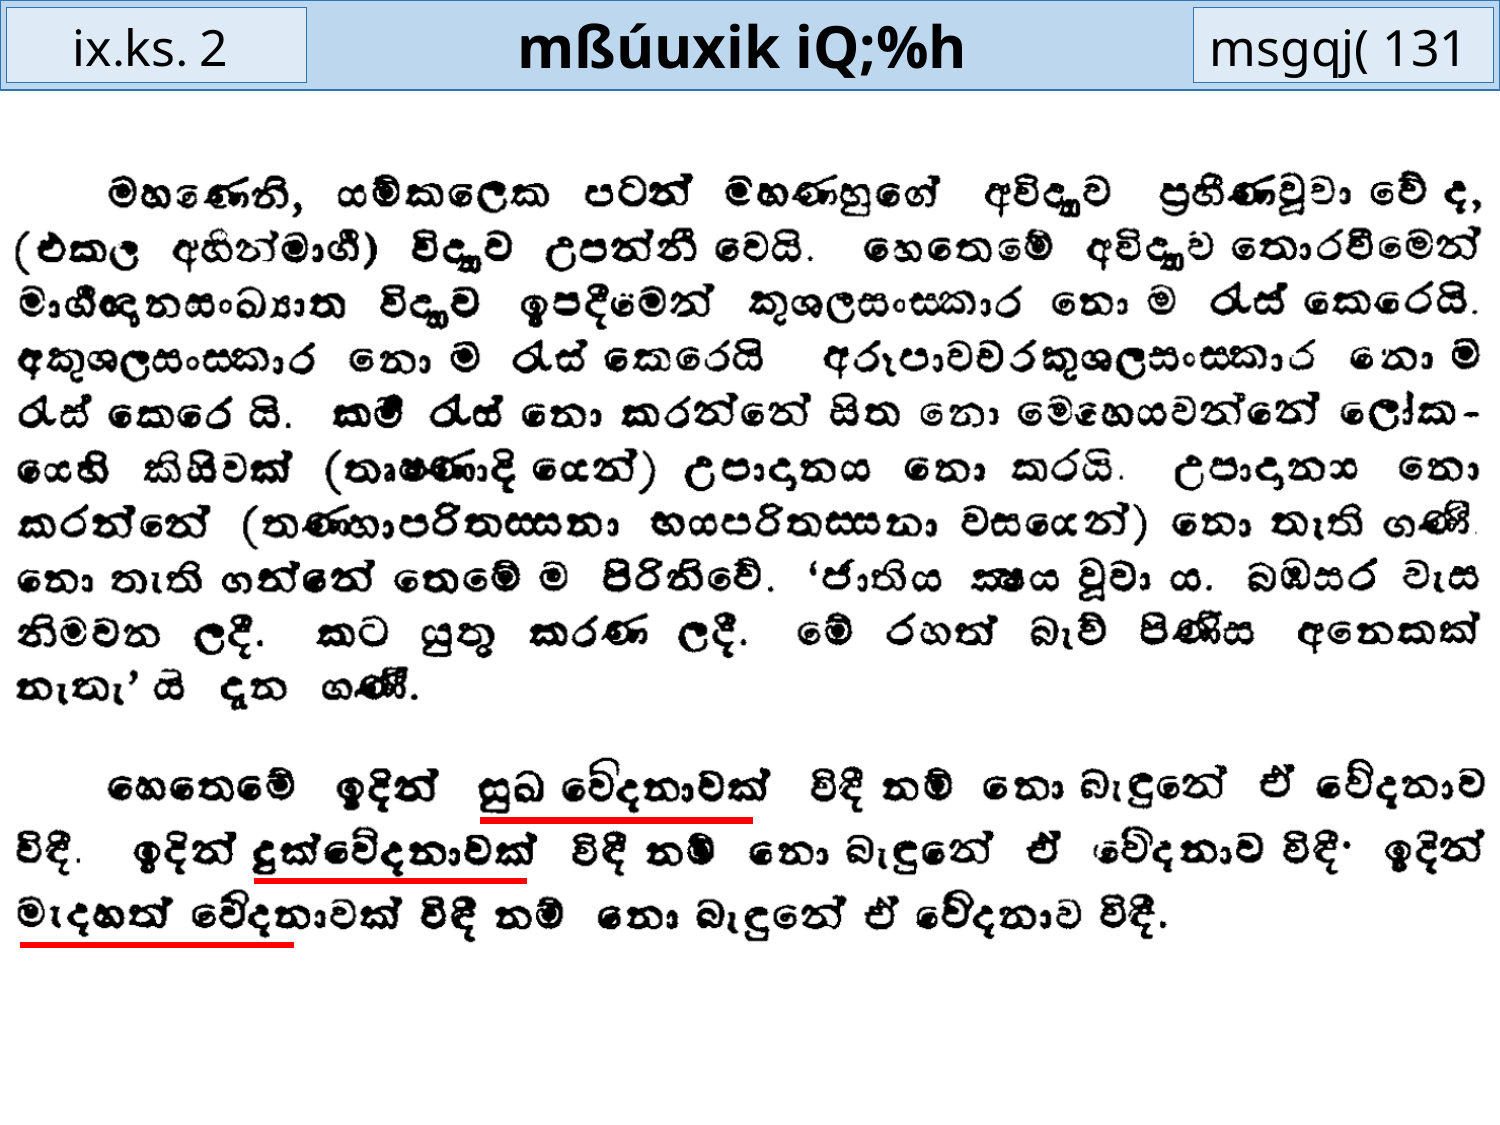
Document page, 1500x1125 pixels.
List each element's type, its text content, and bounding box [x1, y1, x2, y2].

picture [6, 163, 1491, 716]
text_box ix.ks. 2 [6, 10, 308, 82]
picture [6, 742, 1500, 944]
text_box msgqj( 131 [1194, 10, 1497, 82]
text_box mßúuxik iQ;%h [316, 9, 1184, 81]
